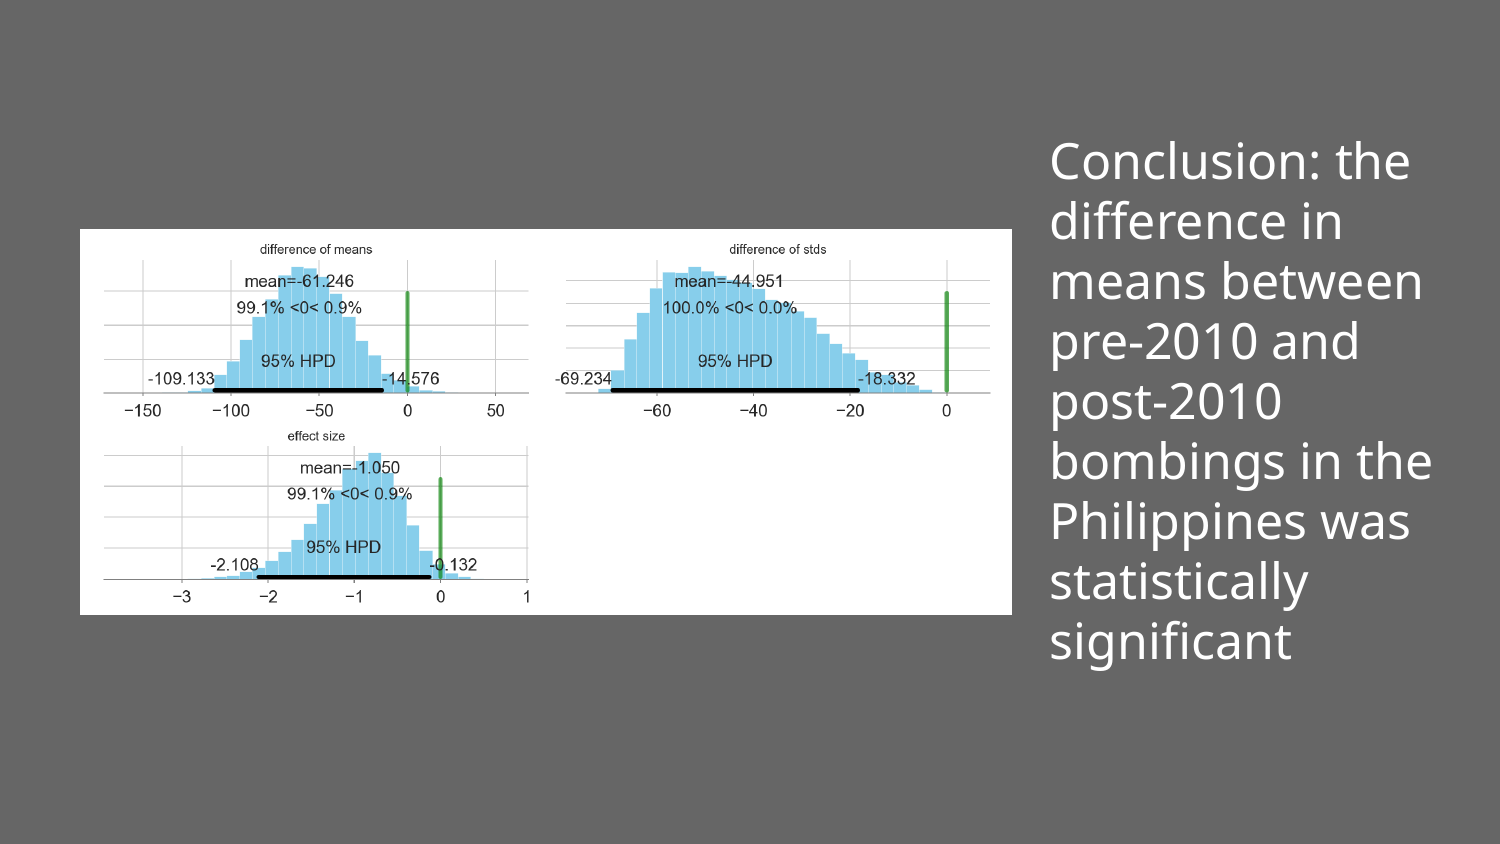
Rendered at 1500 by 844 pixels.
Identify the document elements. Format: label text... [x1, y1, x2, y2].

text_box Conclusion: the difference in means between pre-2010 and post-2010 bombings in the Philippines was statistically significant [1034, 60, 1469, 784]
picture [80, 229, 1013, 615]
